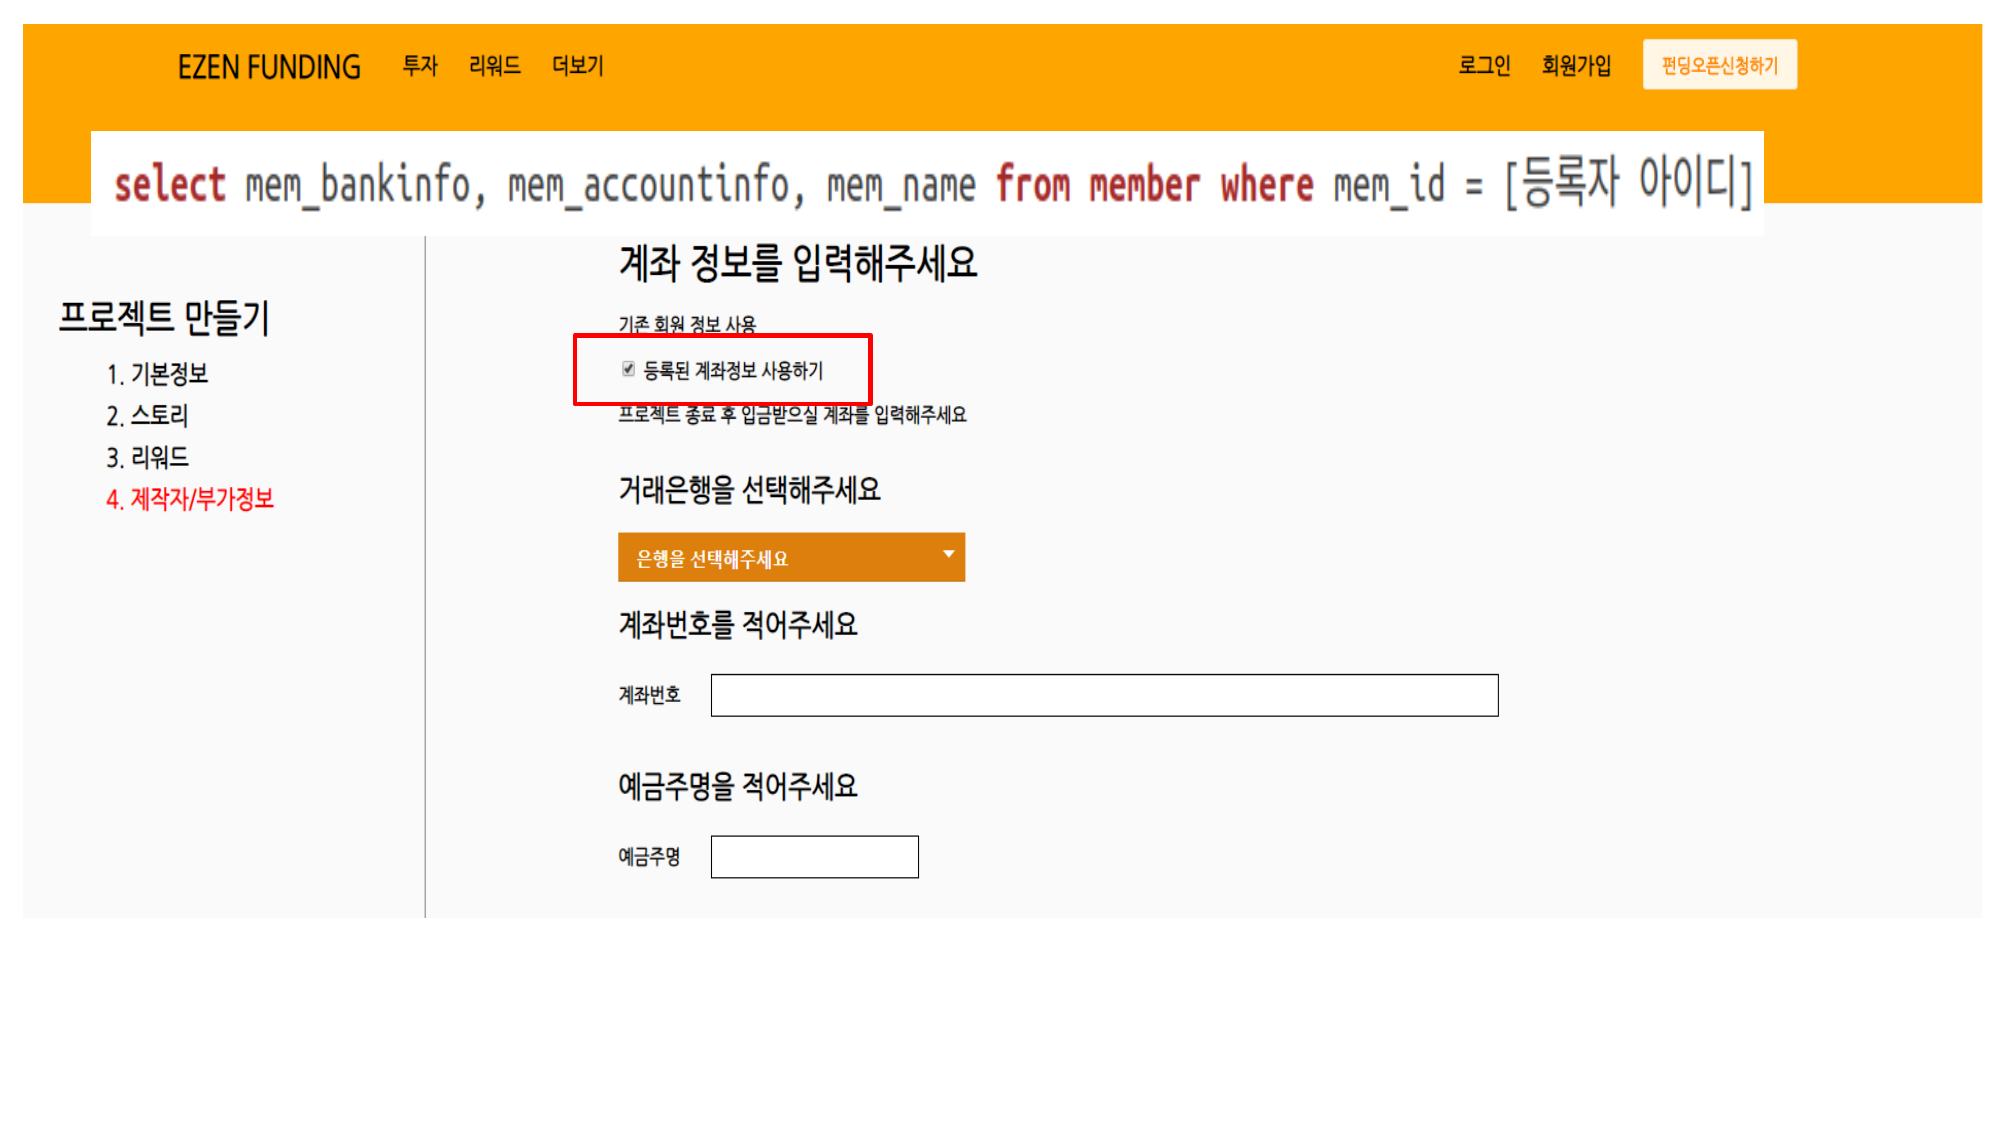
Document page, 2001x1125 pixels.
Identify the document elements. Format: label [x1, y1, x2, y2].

picture [22, 24, 1983, 919]
